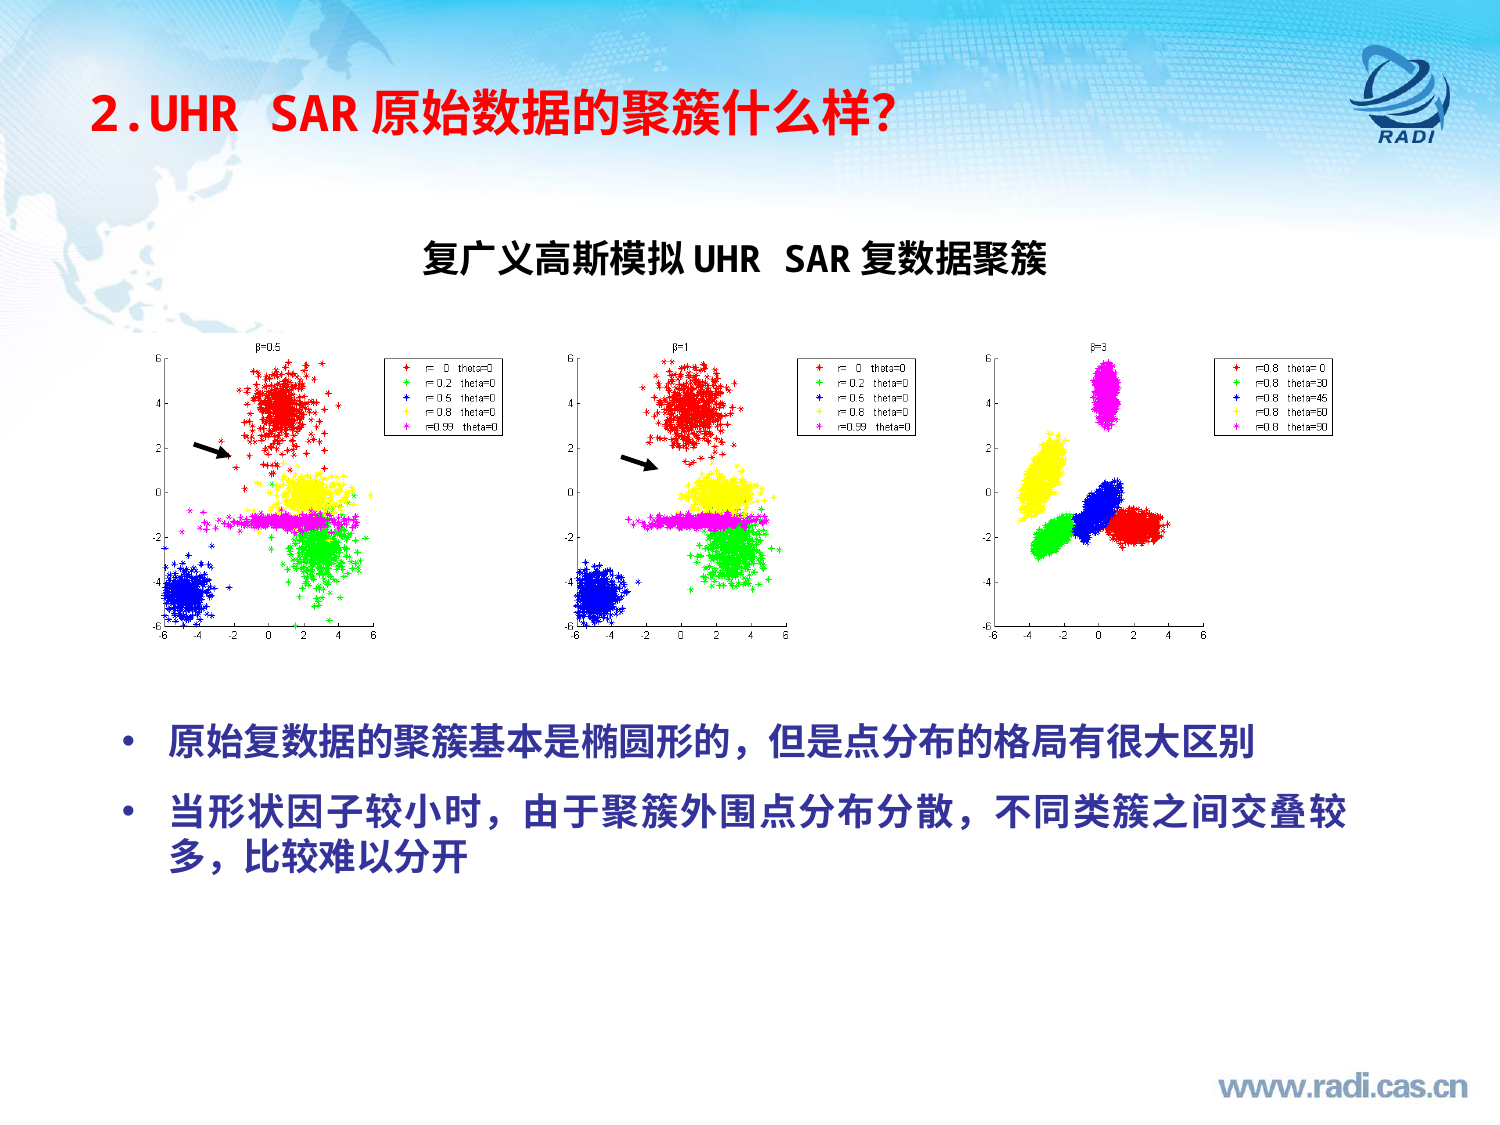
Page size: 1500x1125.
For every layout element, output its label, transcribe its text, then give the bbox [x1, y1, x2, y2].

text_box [620, 456, 659, 470]
list 2.UHR SAR原始数据的聚簇什么样？ [74, 73, 1425, 199]
text_box 原始复数据的聚簇基本是椭圆形的，但是点分布的格局有很大区别 当形状因子较小时，由于聚簇外围点分布分散，不同类簇之间交叠较多，比较难以分开 [107, 711, 1363, 886]
text_box 复广义高斯模拟UHR SAR复数据聚簇 [407, 228, 1063, 288]
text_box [193, 443, 232, 457]
picture [0, 0, 1500, 1125]
